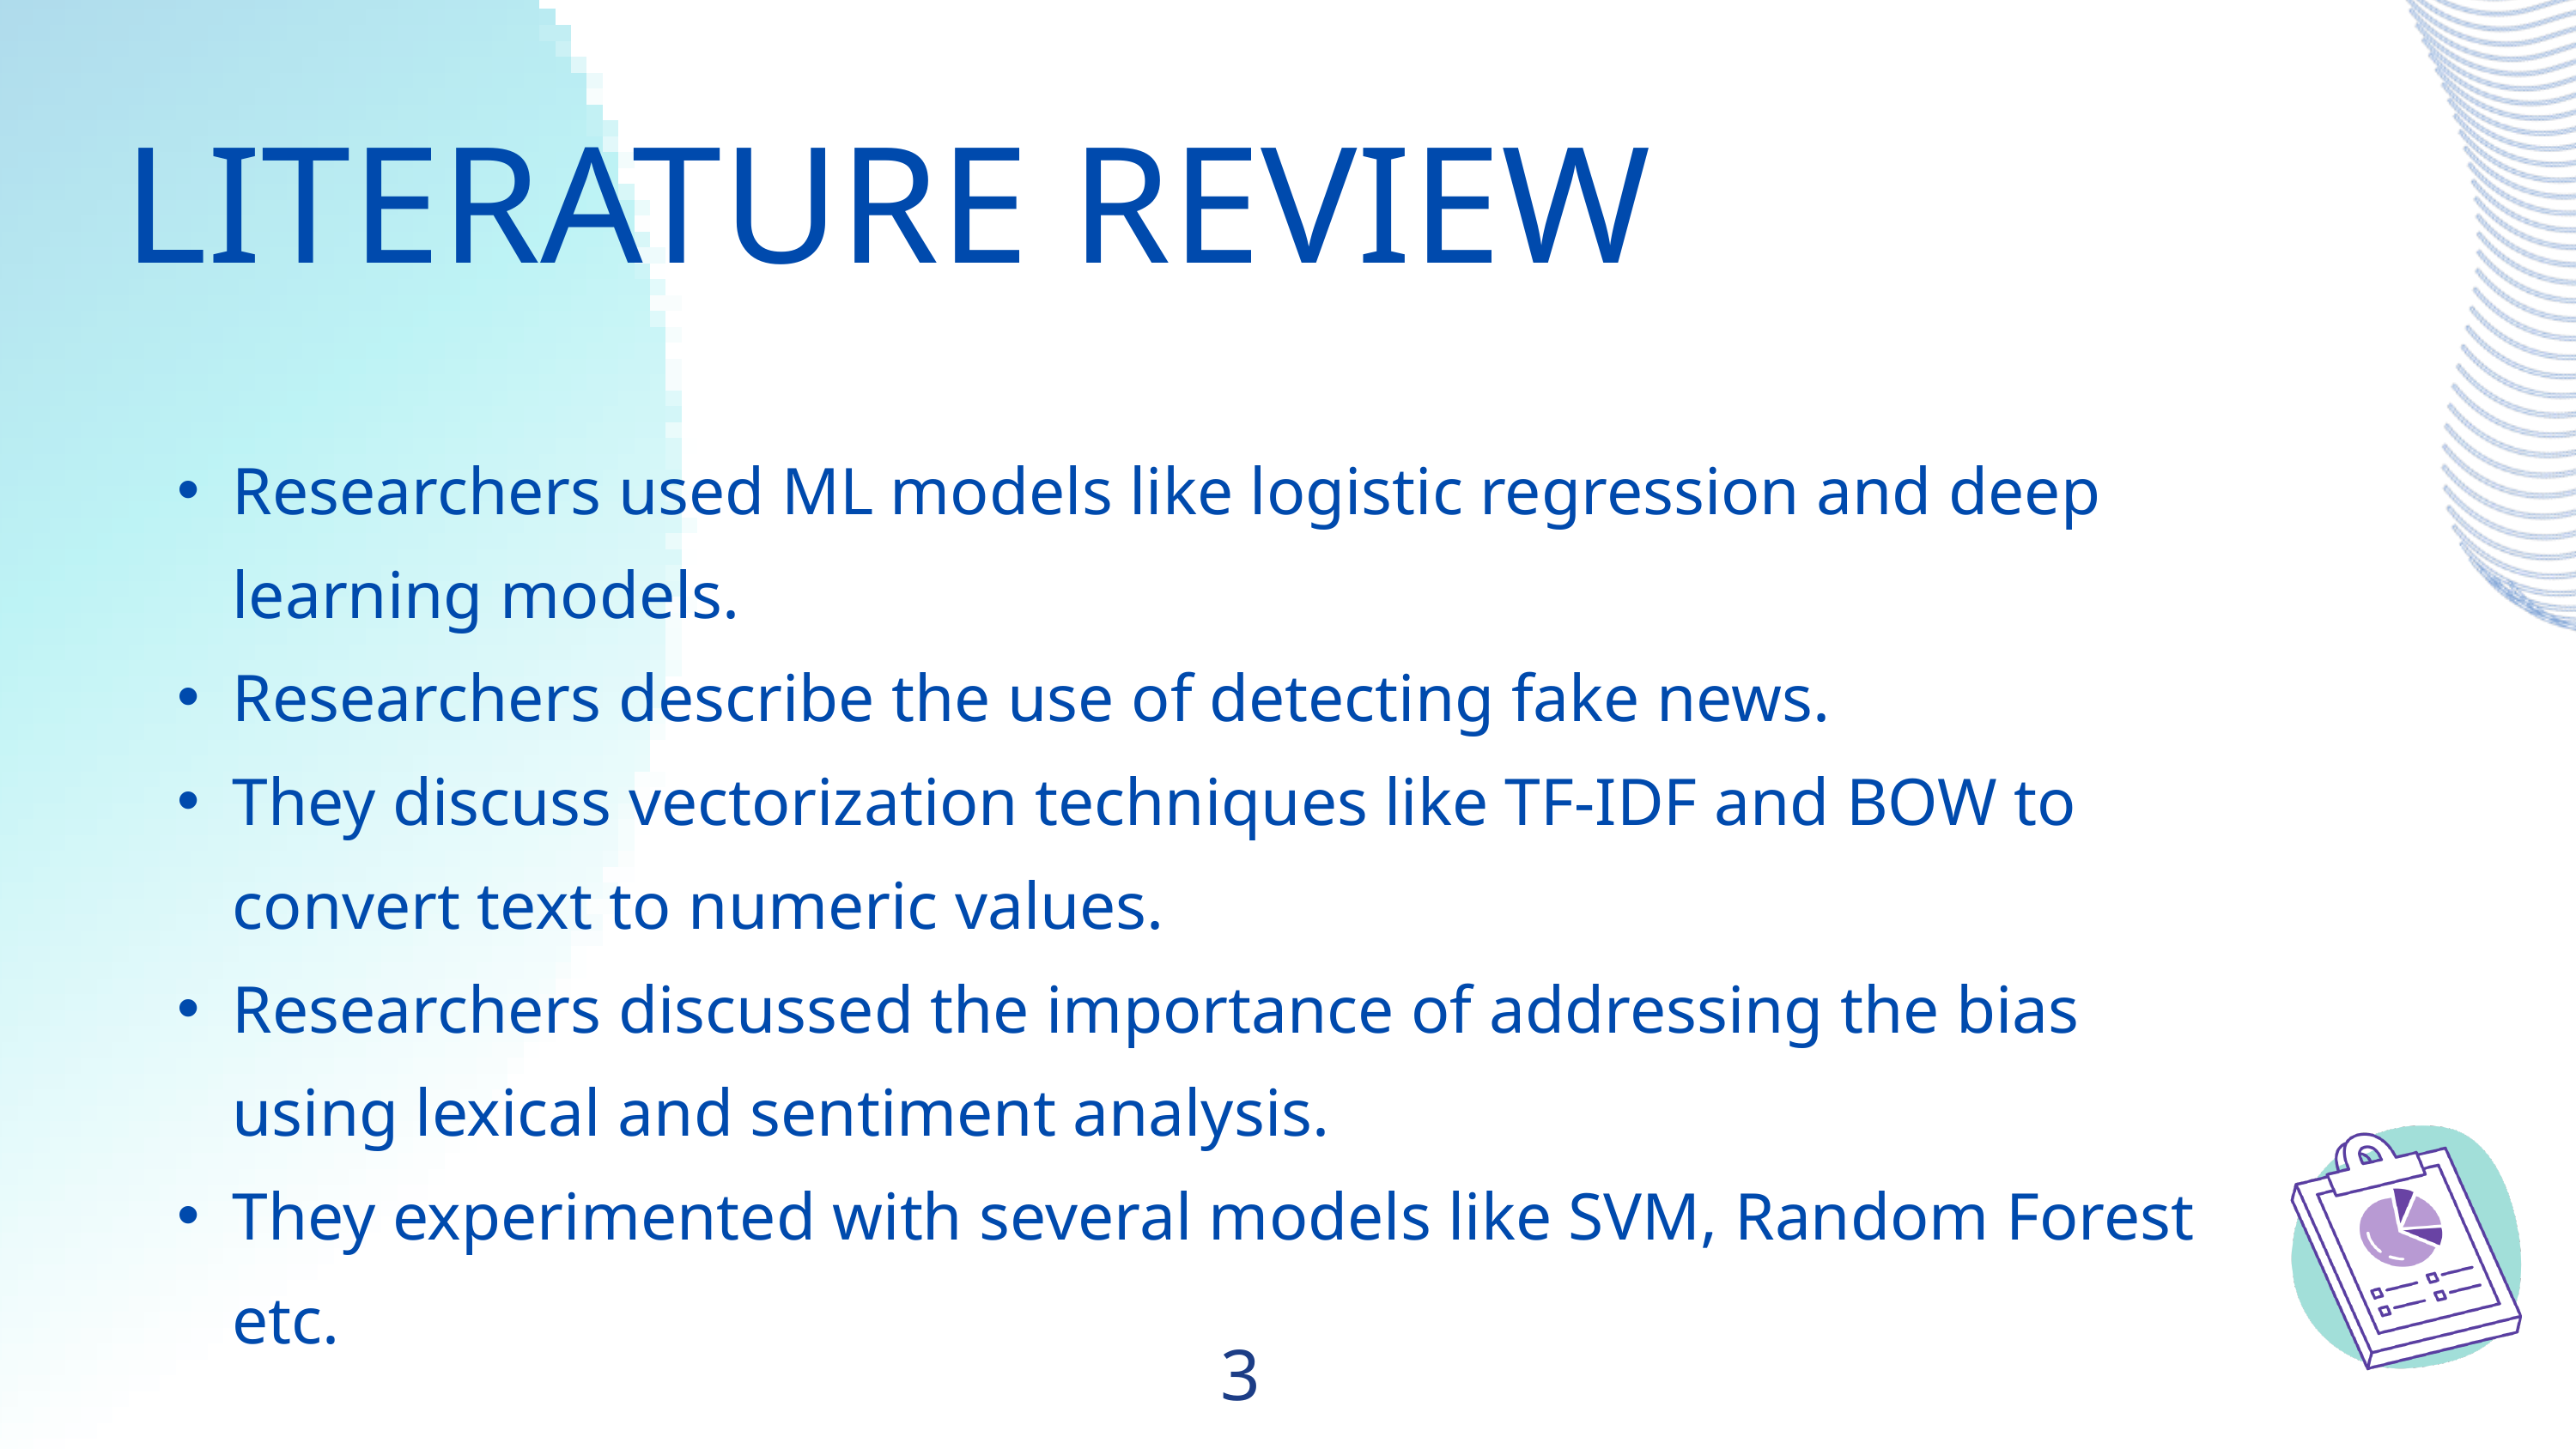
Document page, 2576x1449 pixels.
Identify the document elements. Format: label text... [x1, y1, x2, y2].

text_box 3 [1220, 1316, 1261, 1415]
text_box LITERATURE REVIEW [672, 134, 1925, 296]
picture [0, 0, 666, 1449]
text_box Researchers used ML models like logistic regression and deep learning models. Researchers describe the use of detecting fake news. They discuss vectorization techniques like TF-IDF and BOW to convert text to numeric values. Researchers discussed the importance of addressing the bias using lexical and sentiment analysis. They experimented with several models like SVM, Random Forest etc. [672, 423, 2235, 1357]
picture [2263, 1117, 2522, 1374]
picture [2304, 0, 2576, 924]
